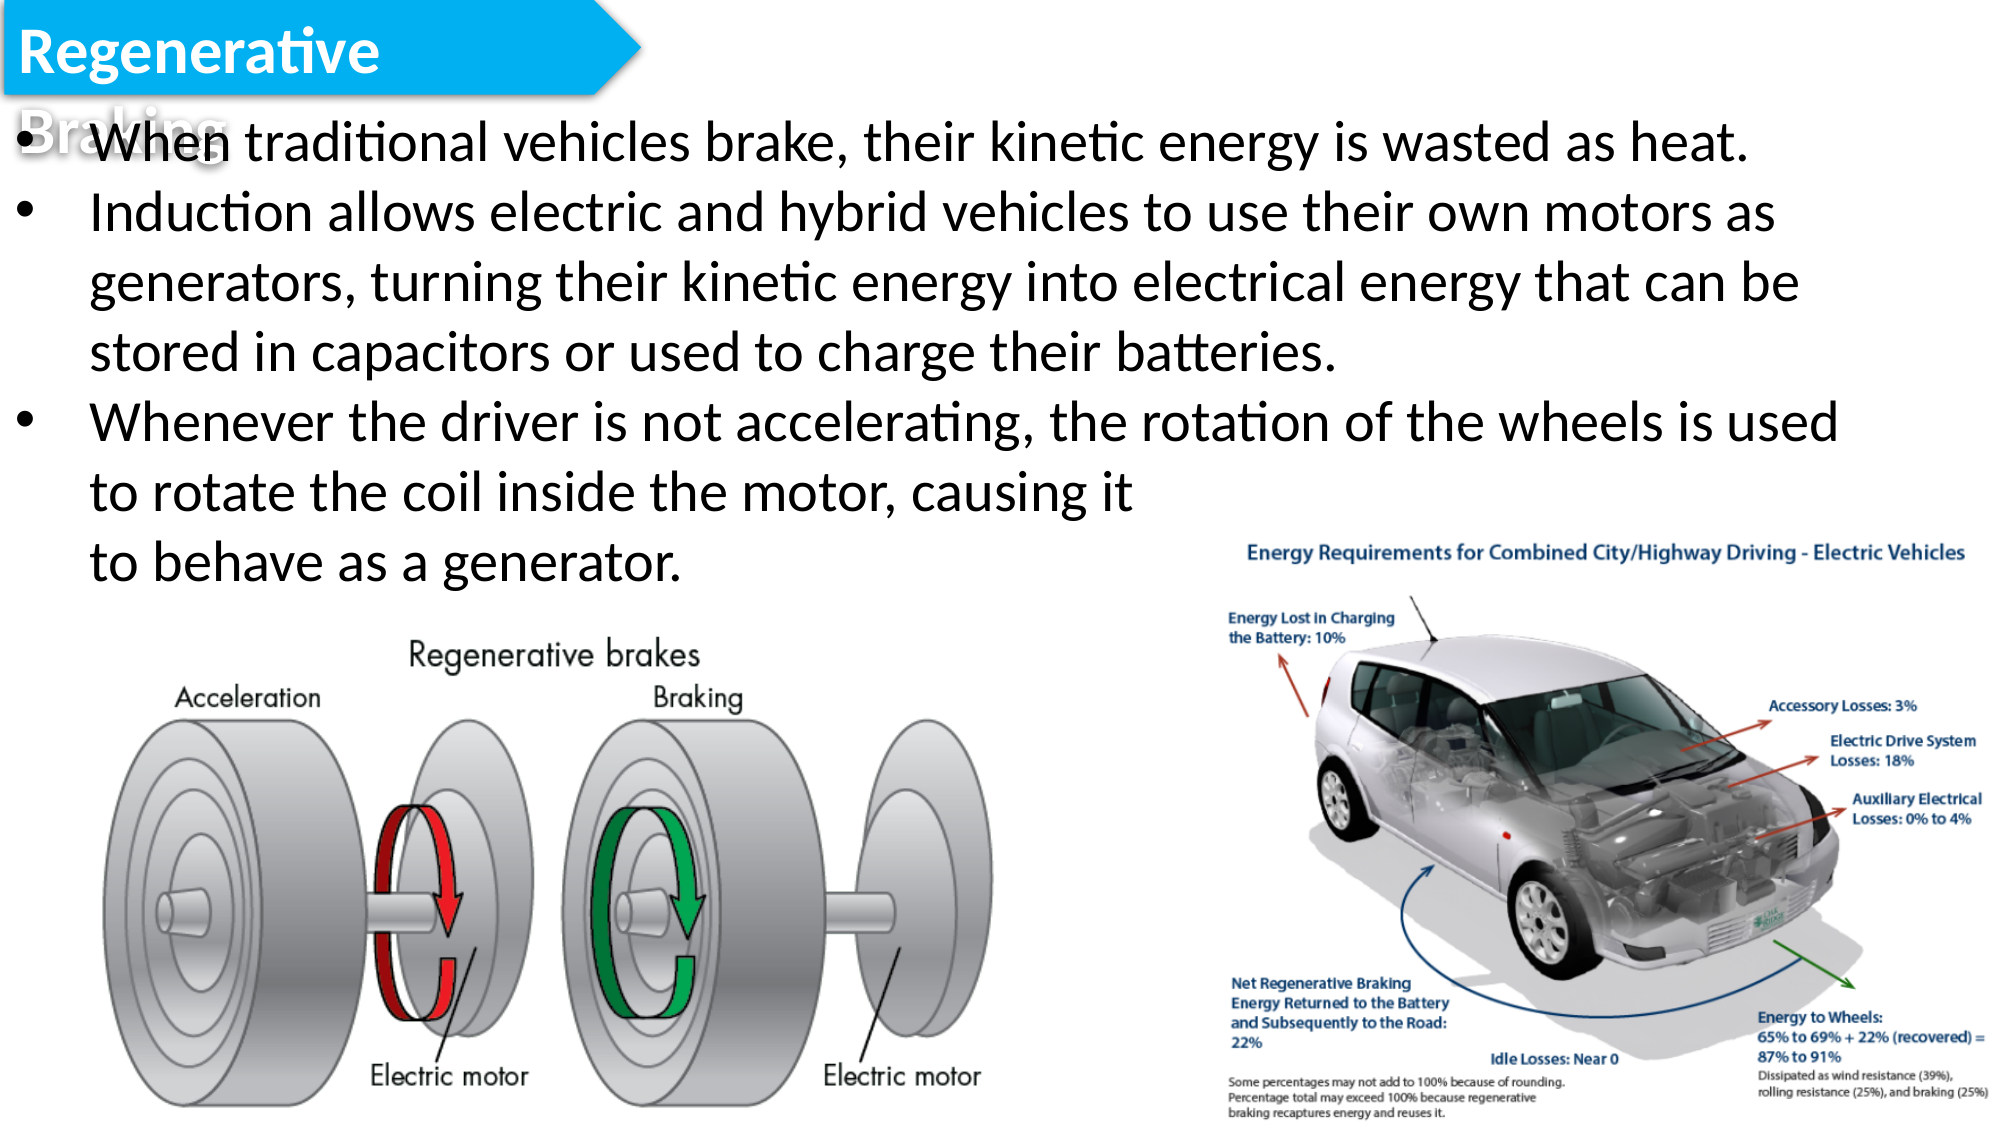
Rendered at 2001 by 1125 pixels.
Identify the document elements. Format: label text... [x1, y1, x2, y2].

text_box When traditional vehicles brake, their kinetic energy is wasted as heat. Induction allows electric and hybrid vehicles to use their own motors as generators, turning their kinetic energy into electrical energy that can be stored in capacitors or used to charge their batteries. Whenever the driver is not accelerating, the rotation of the wheels is used to rotate the coil inside the motor, causing it to behave as a generator. [0, 95, 1873, 601]
text_box Regenerative Braking [4, 0, 642, 95]
picture [84, 612, 1016, 1125]
picture [1216, 538, 2000, 1125]
